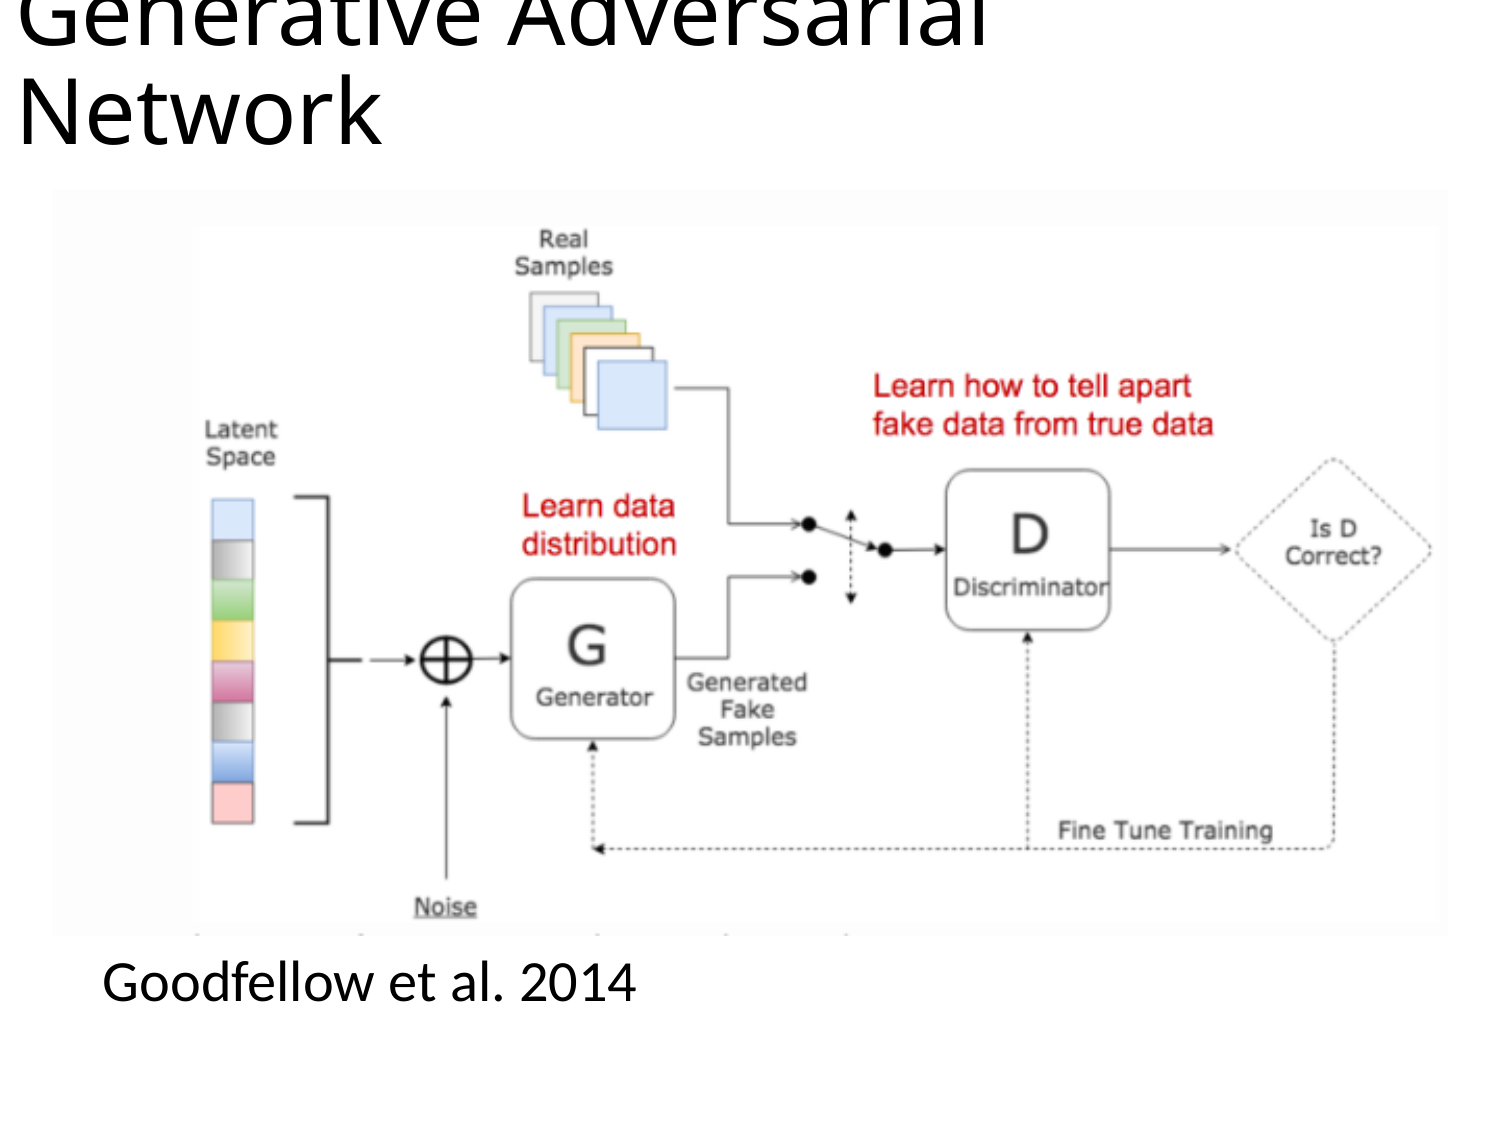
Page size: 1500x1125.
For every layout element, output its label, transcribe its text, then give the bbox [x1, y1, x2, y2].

picture [51, 189, 1448, 936]
title Generative Adversarial Network [0, 0, 1377, 131]
text_box Goodfellow et al. 2014 [88, 936, 1078, 1021]
